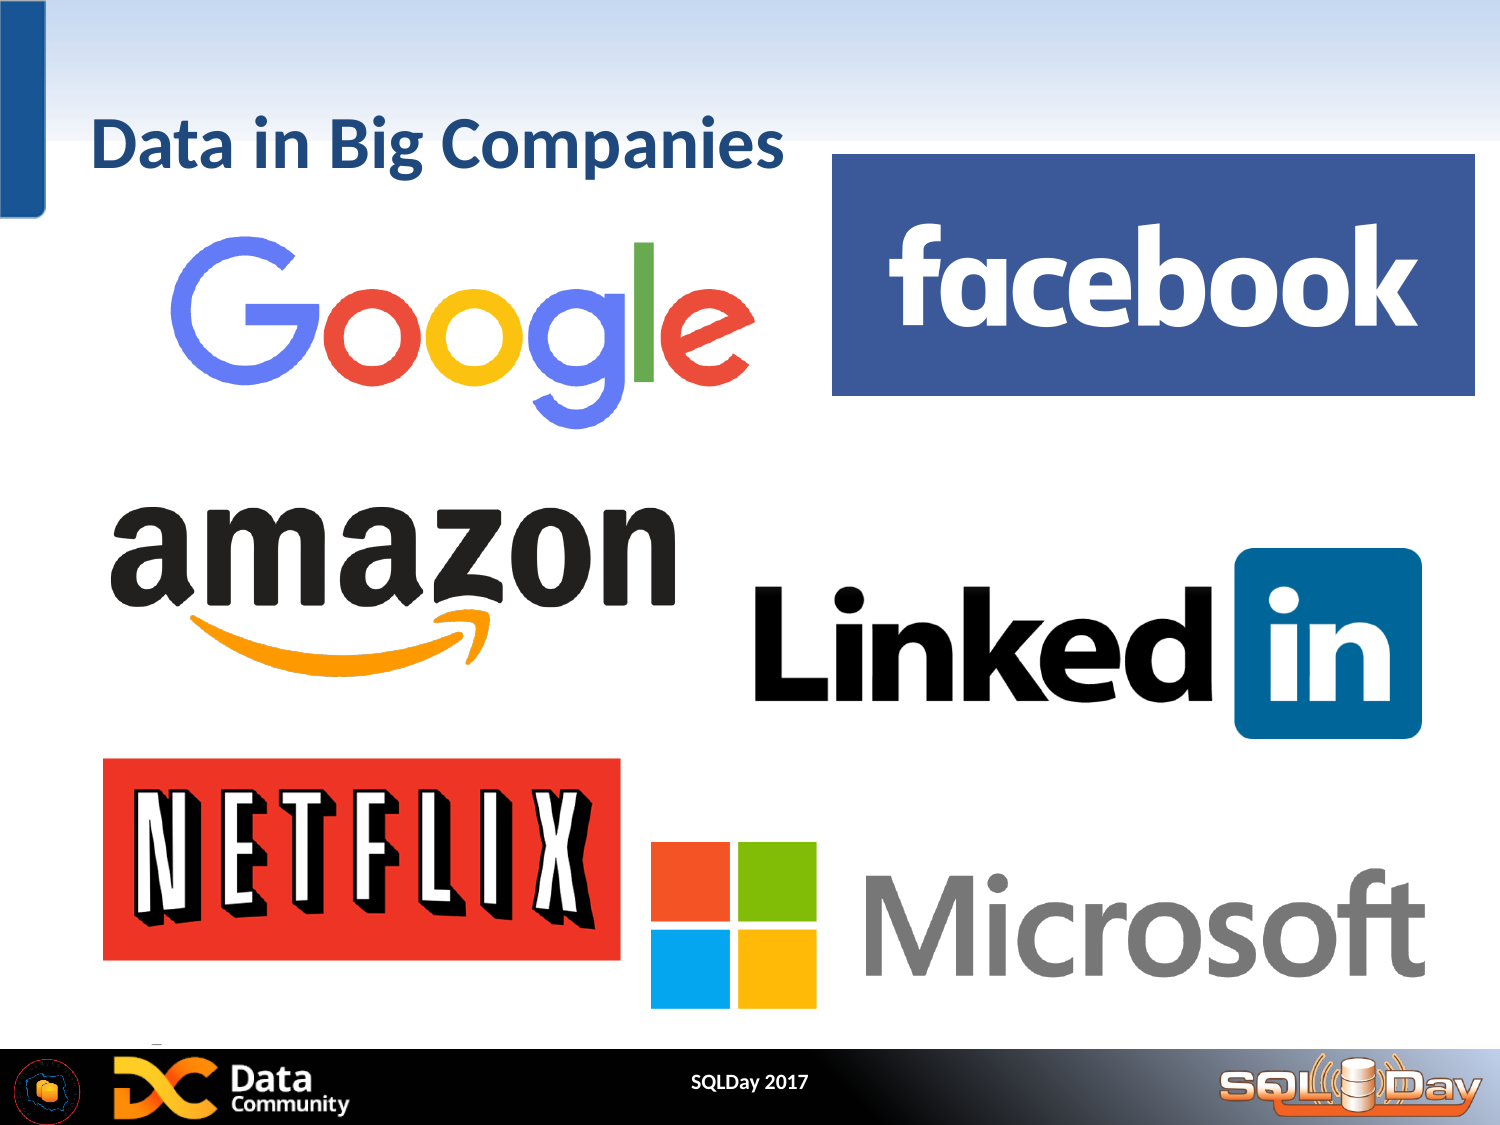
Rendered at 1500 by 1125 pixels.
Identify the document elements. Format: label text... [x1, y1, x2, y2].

picture [140, 224, 784, 440]
title Data in Big Companies [75, 45, 1425, 233]
picture [95, 491, 690, 693]
picture [72, 711, 647, 1012]
picture [1411, 728, 1422, 739]
picture [749, 548, 1247, 739]
picture [12, 1057, 81, 1125]
picture [1219, 1053, 1483, 1117]
picture [1269, 587, 1298, 613]
picture [1310, 623, 1389, 701]
picture [0, 0, 46, 219]
picture [1271, 624, 1297, 701]
picture [92, 1044, 378, 1125]
picture [832, 154, 1475, 396]
picture [1409, 548, 1422, 559]
picture [651, 842, 1426, 1009]
